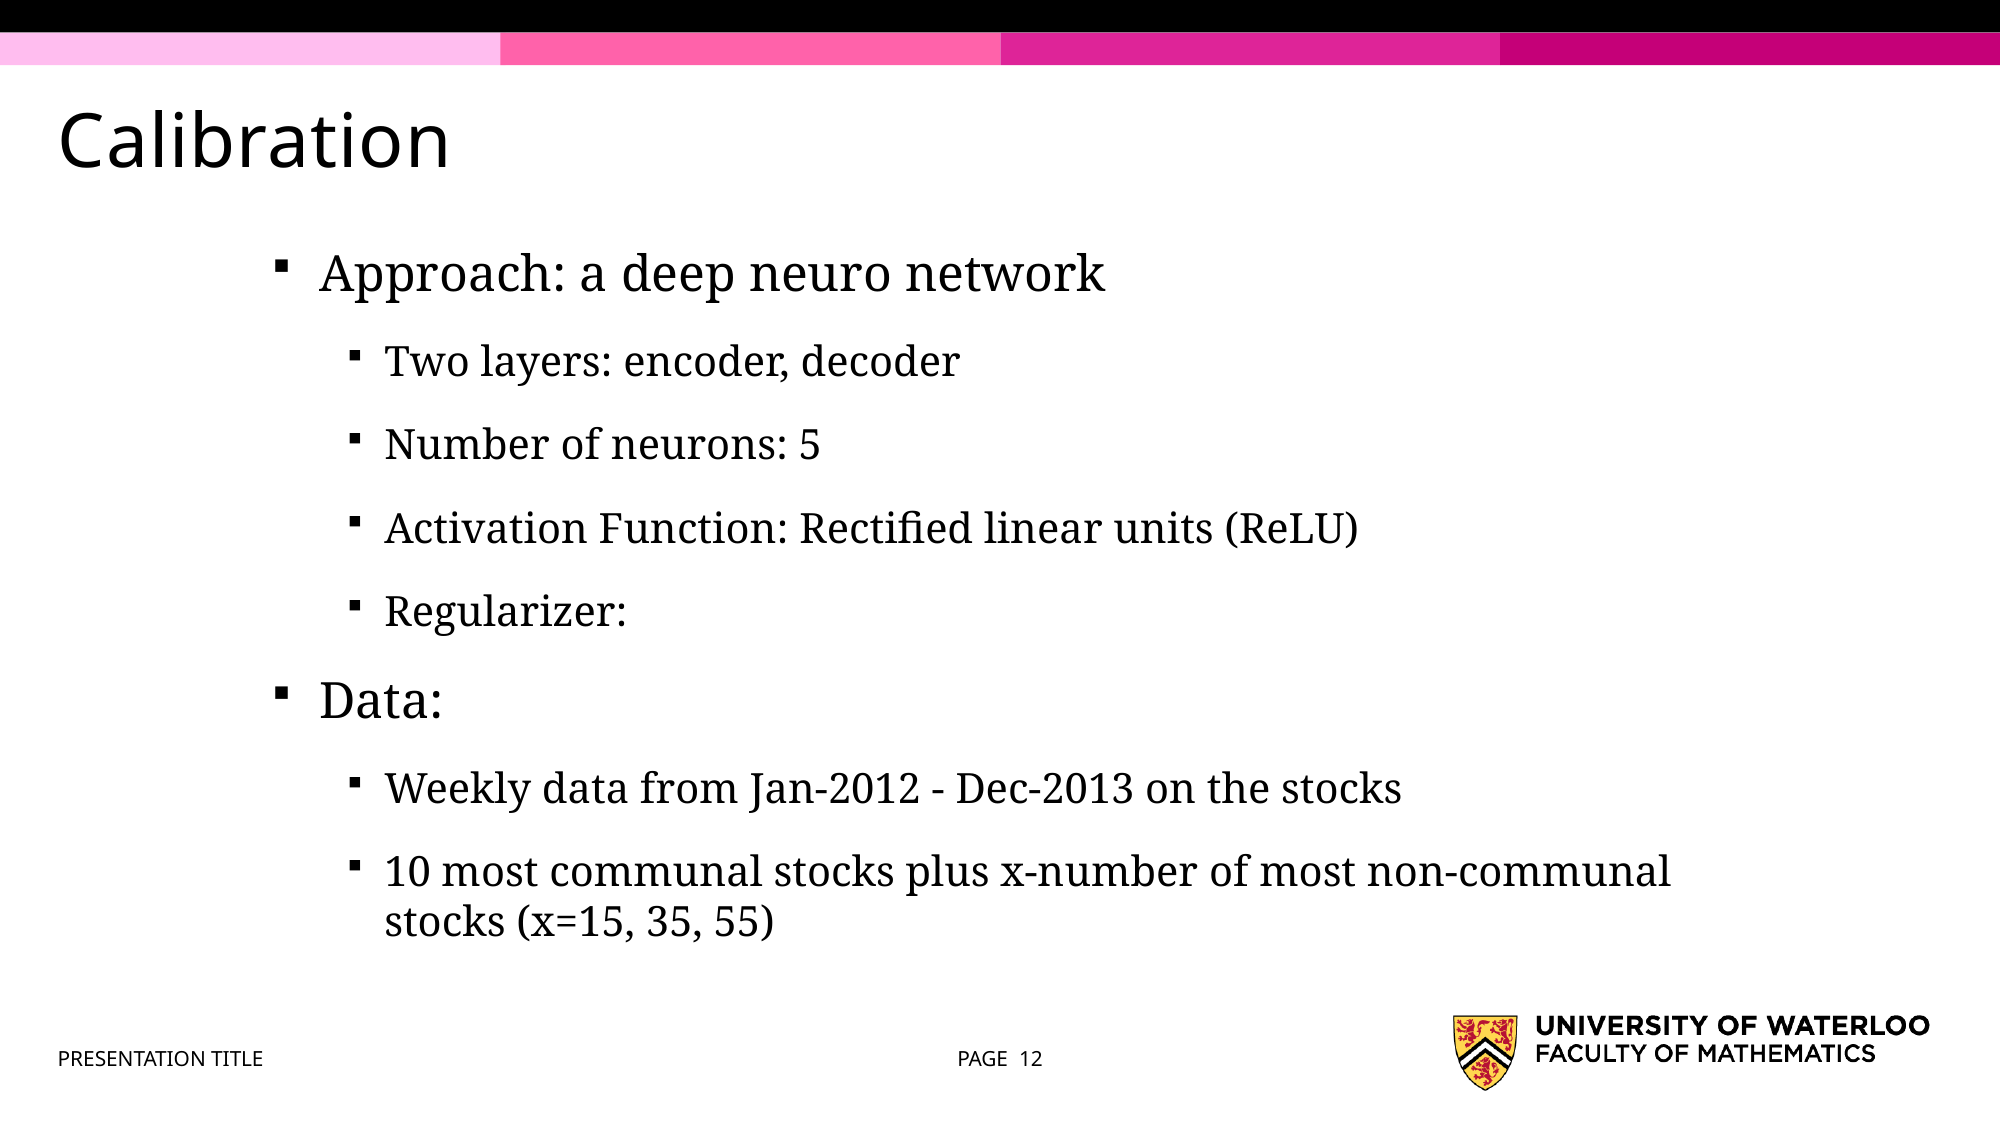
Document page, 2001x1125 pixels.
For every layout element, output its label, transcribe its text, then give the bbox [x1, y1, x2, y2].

title Calibration [42, 71, 1941, 219]
picture [1375, 956, 2001, 1125]
slide_number PAGE 12 [916, 1039, 1084, 1081]
footer PRESENTATION TITLE [42, 1039, 900, 1081]
